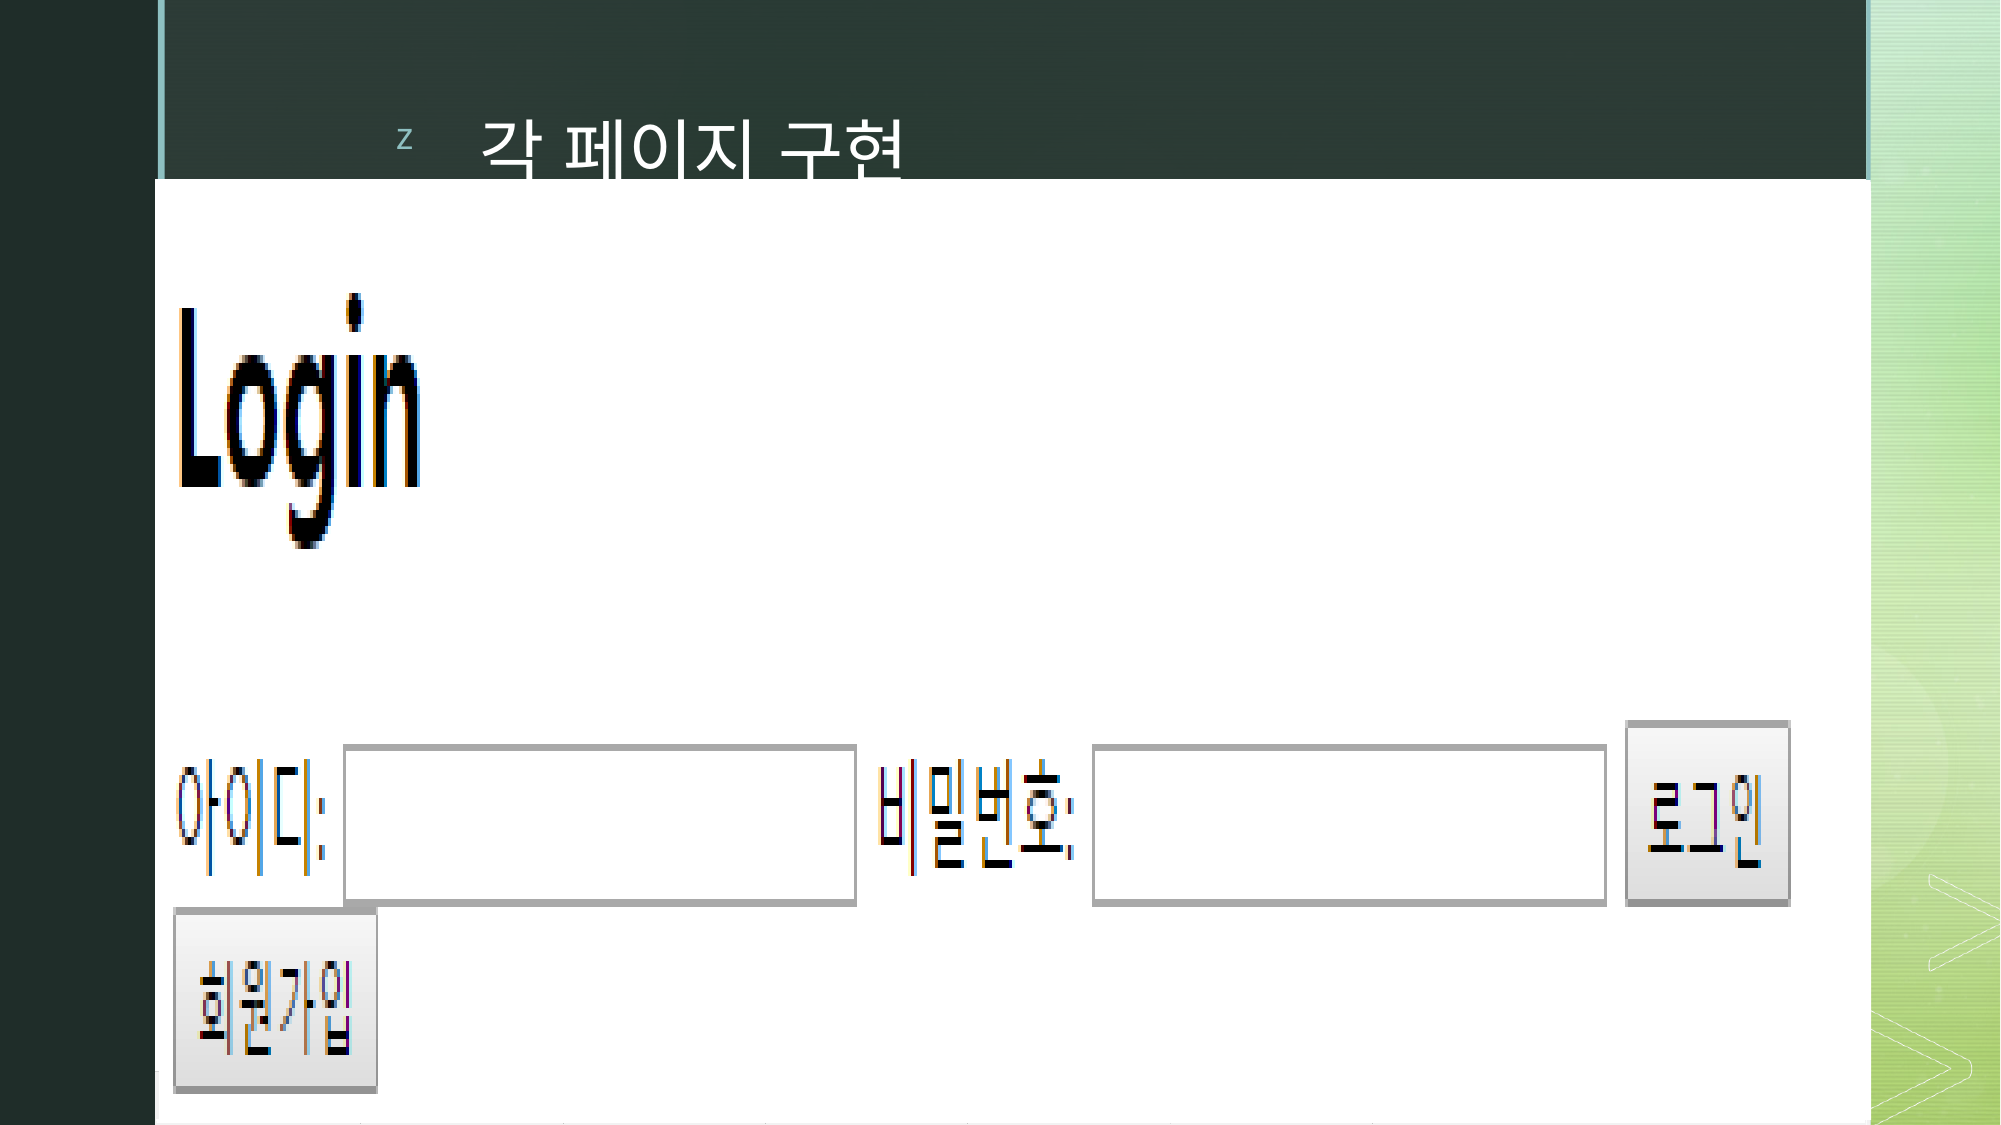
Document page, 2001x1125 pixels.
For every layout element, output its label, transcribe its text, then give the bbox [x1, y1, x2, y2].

title 각 페이지 구현 [380, 109, 924, 179]
picture [154, 0, 2001, 1125]
